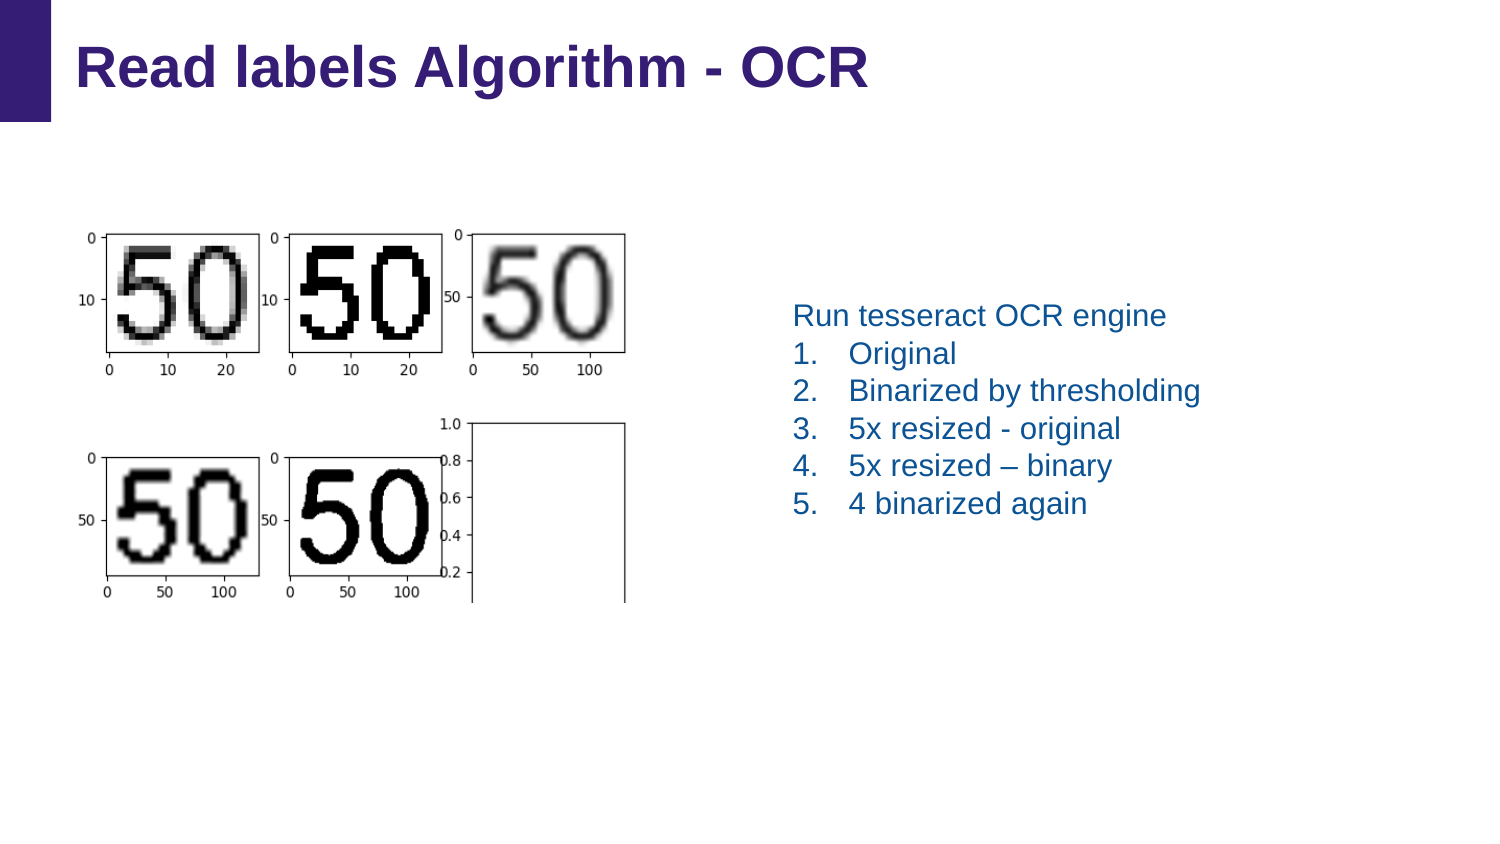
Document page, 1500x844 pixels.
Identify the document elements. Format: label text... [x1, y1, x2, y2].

text_box [0, 0, 52, 122]
picture [60, 216, 640, 603]
text_box Read labels Algorithm - OCR [60, 14, 1459, 109]
text_box Run tesseract OCR engine Original Binarized by thresholding 5x resized - original 5x resized – binary 4 binarized again [777, 288, 1301, 528]
